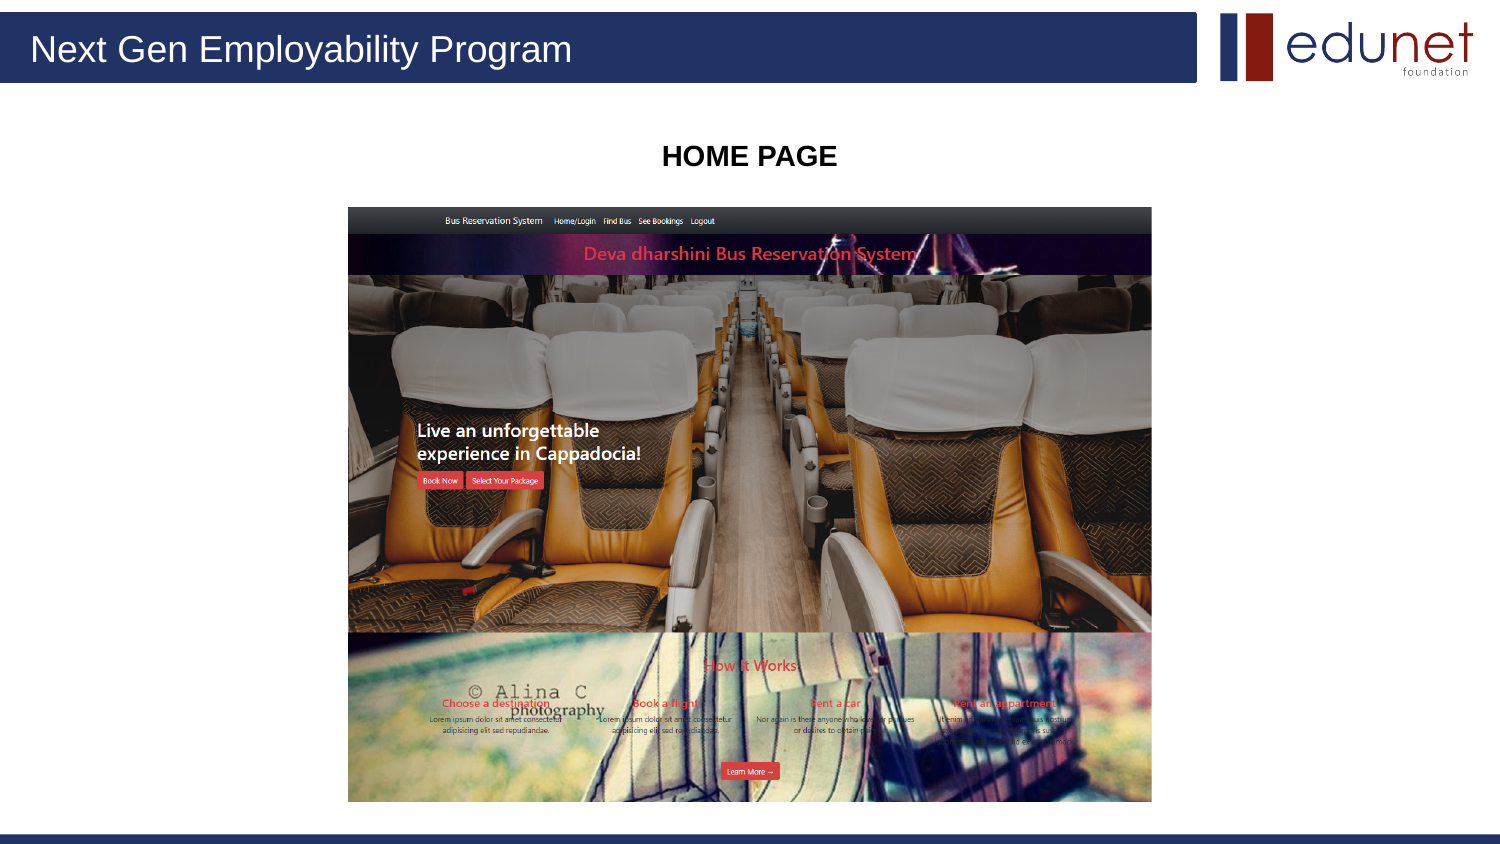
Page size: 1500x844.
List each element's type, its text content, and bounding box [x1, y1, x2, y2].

picture [1279, 14, 1482, 83]
picture [347, 207, 1152, 802]
title HOME PAGE [103, 101, 1397, 208]
